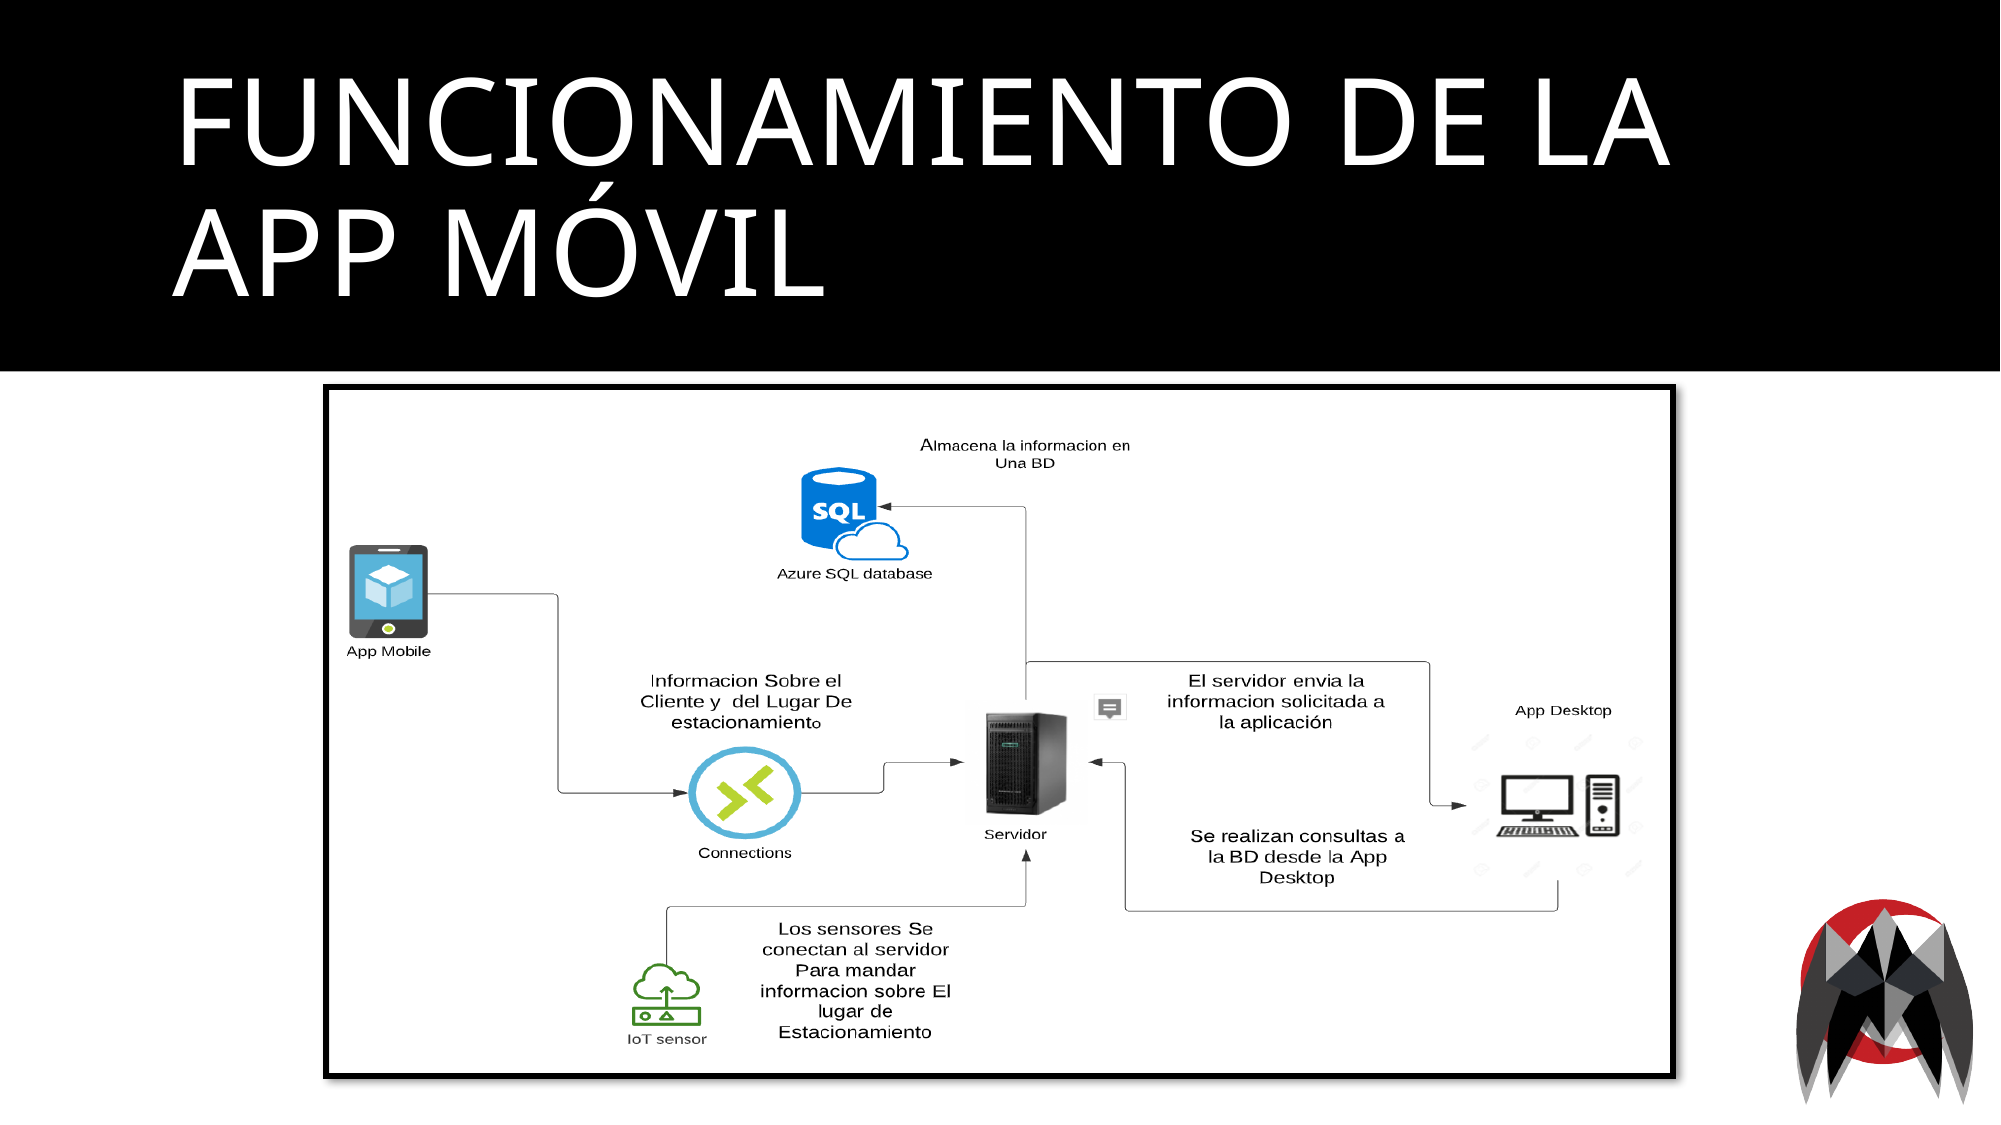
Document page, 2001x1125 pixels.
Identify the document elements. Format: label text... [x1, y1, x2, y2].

title Funcionamiento de la app móvil [157, 52, 1842, 332]
picture [1788, 895, 1979, 1112]
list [329, 390, 1671, 1073]
